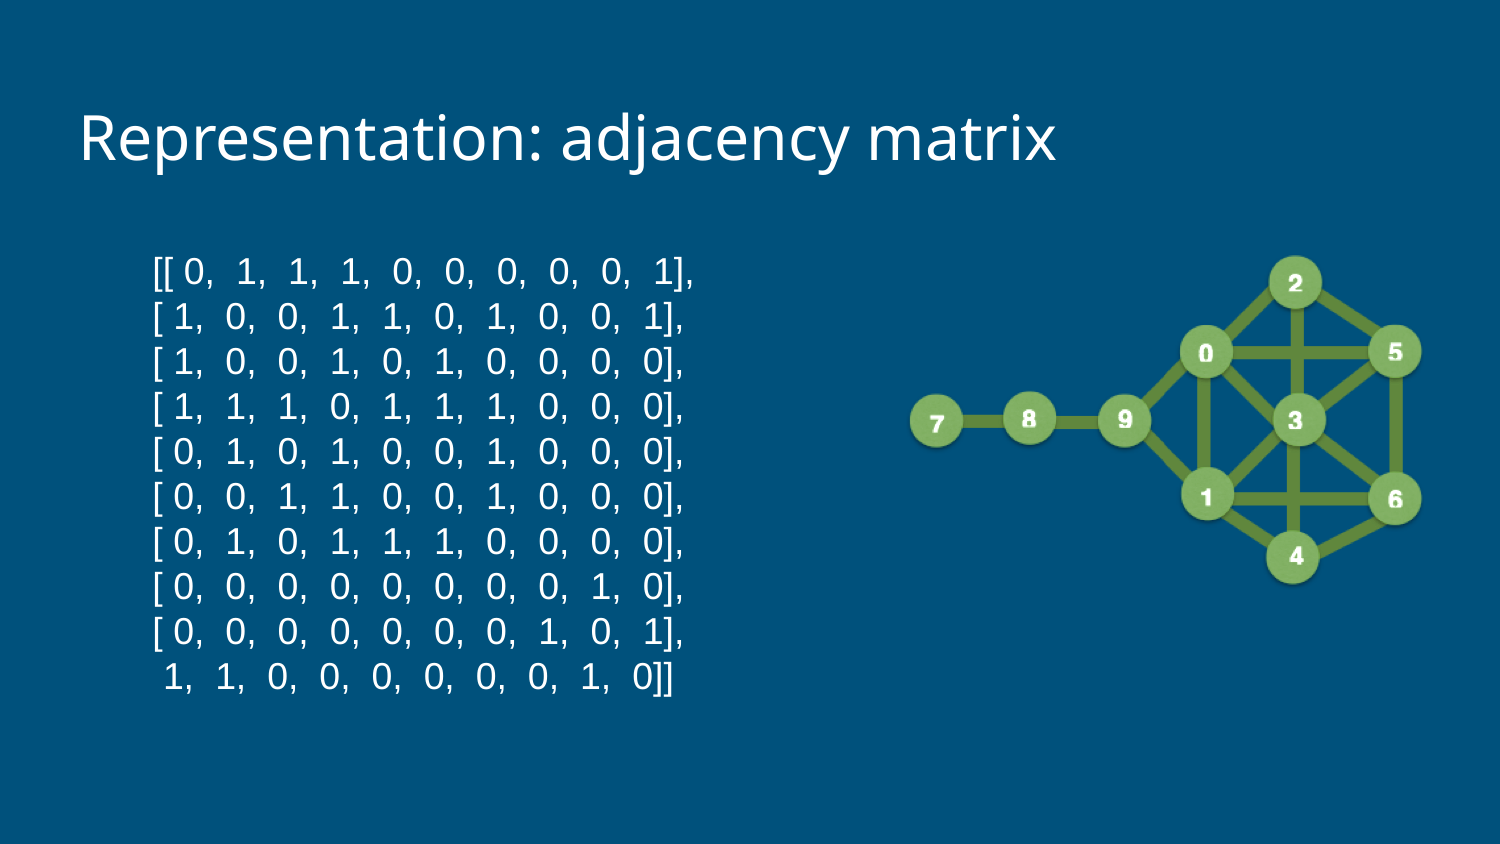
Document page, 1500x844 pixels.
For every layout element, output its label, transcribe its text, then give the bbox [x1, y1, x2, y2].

text_box [[ 0, 1, 1, 1, 0, 0, 0, 0, 0, 1], [ 1, 0, 0, 1, 1, 0, 1, 0, 0, 1], [ 1, 0, 0, 1, 0, 1, 0, 0, 0, 0], [ 1, 1, 1, 0, 1, 1, 1, 0, 0, 0], [ 0, 1, 0, 1, 0, 0, 1, 0, 0, 0], [ 0, 0, 1, 1, 0, 0, 1, 0, 0, 0], [ 0, 1, 0, 1, 1, 1, 0, 0, 0, 0], [ 0, 0, 0, 0, 0, 0, 0, 0, 1, 0], [ 0, 0, 0, 0, 0, 0, 0, 1, 0, 1], 1, 1, 0, 0, 0, 0, 0, 0, 1, 0]] [137, 231, 750, 712]
title Representation: adjacency matrix [63, 74, 1437, 189]
picture [909, 255, 1422, 584]
